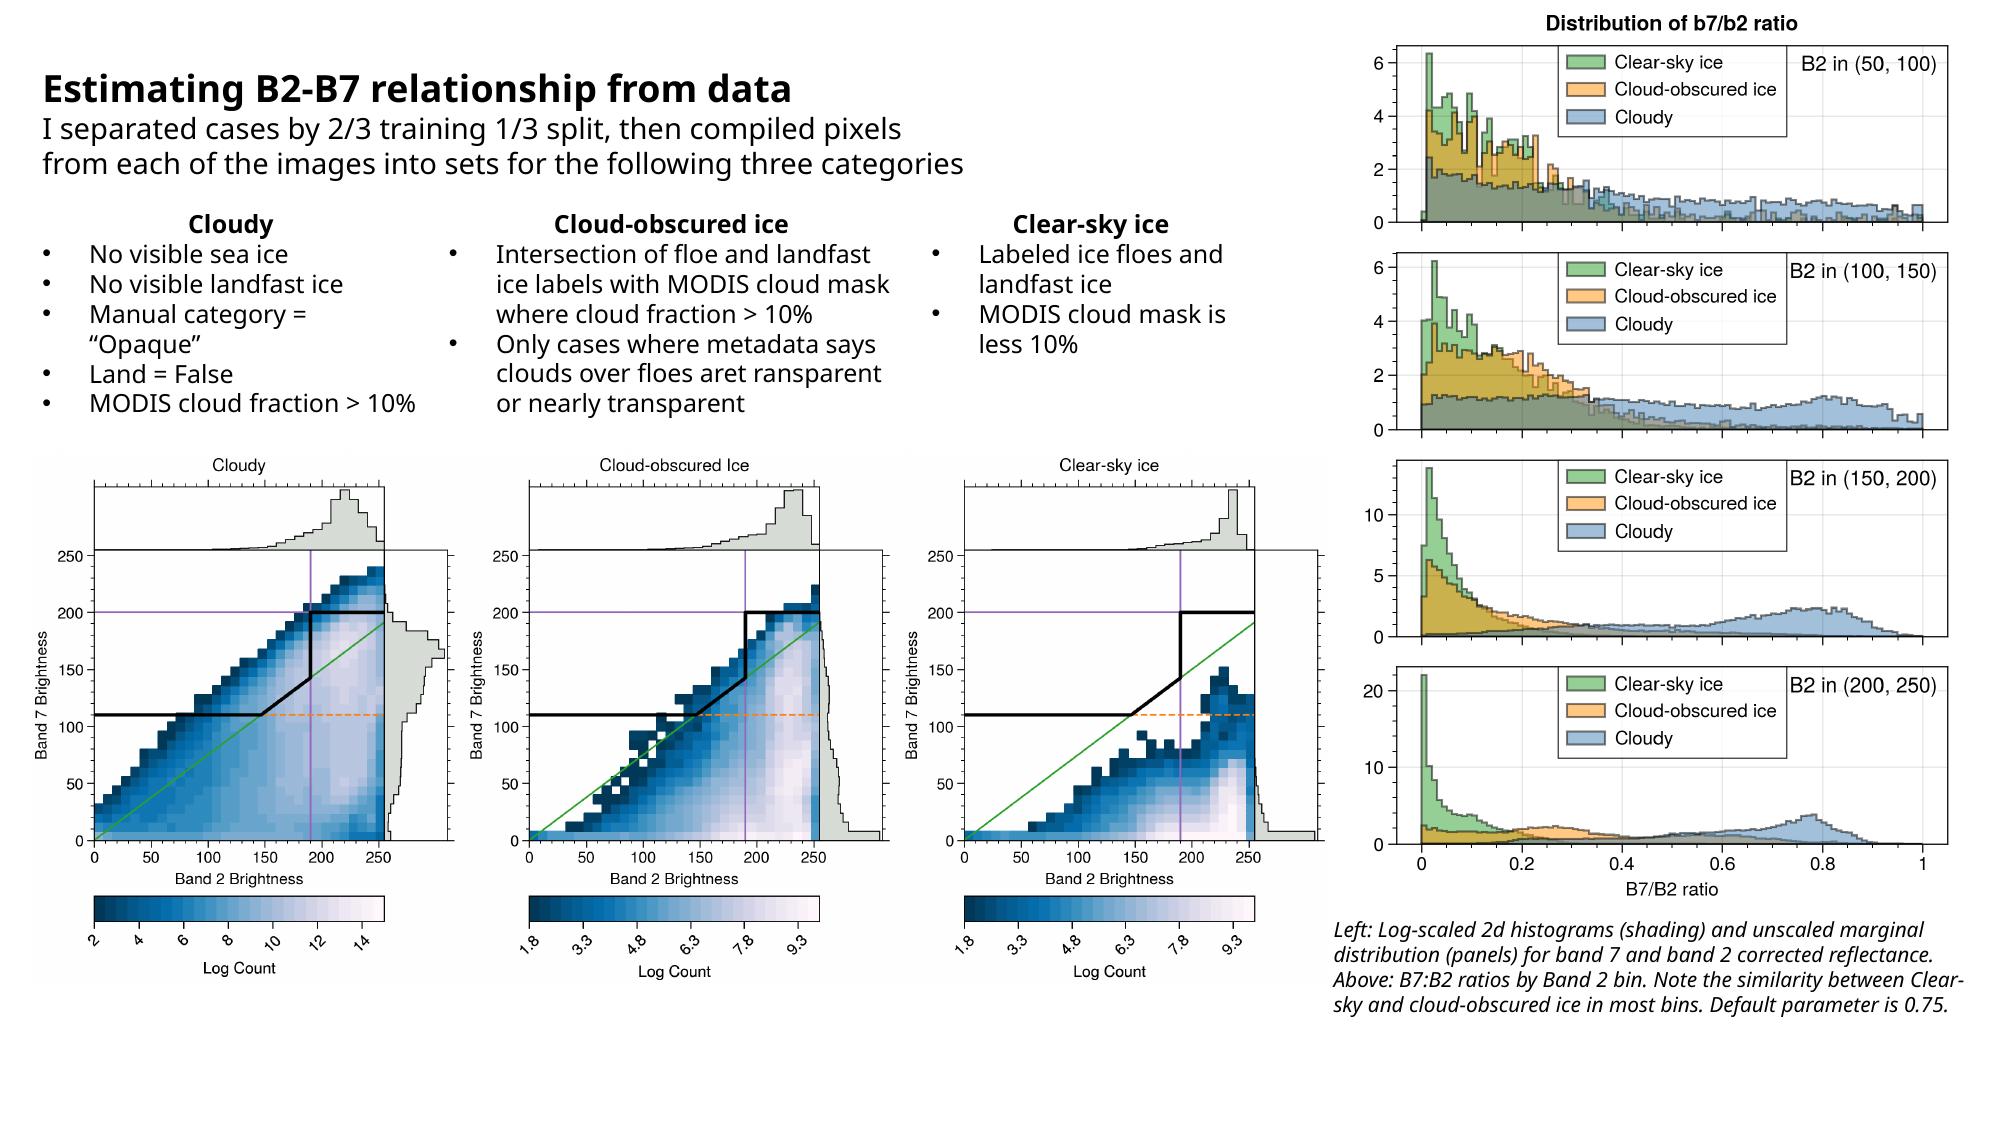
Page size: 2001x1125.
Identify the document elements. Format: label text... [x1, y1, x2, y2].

picture [1352, 4, 1958, 910]
picture [27, 448, 1333, 988]
text_box Clear-sky ice Labeled ice floes and landfast ice MODIS cloud mask is less 10% [916, 200, 1266, 366]
text_box Cloudy No visible sea ice No visible landfast ice Manual category = “Opaque” Land = False MODIS cloud fraction > 10% [27, 200, 434, 448]
text_box Estimating B2-B7 relationship from data I separated cases by 2/3 training 1/3 split, then compiled pixels from each of the images into sets for the following three categories [27, 57, 981, 188]
text_box Cloud-obscured ice Intersection of floe and landfast ice labels with MODIS cloud mask where cloud fraction > 10% Only cases where metadata says clouds over floes aret ransparent or nearly transparent [434, 200, 909, 448]
text_box Left: Log-scaled 2d histograms (shading) and unscaled marginal distribution (panels) for band 7 and band 2 corrected reflectance. Above: B7:B2 ratios by Band 2 bin. Note the similarity between Clear-sky and cloud-obscured ice in most bins. Default parameter is 0.75. [1318, 909, 1992, 1025]
